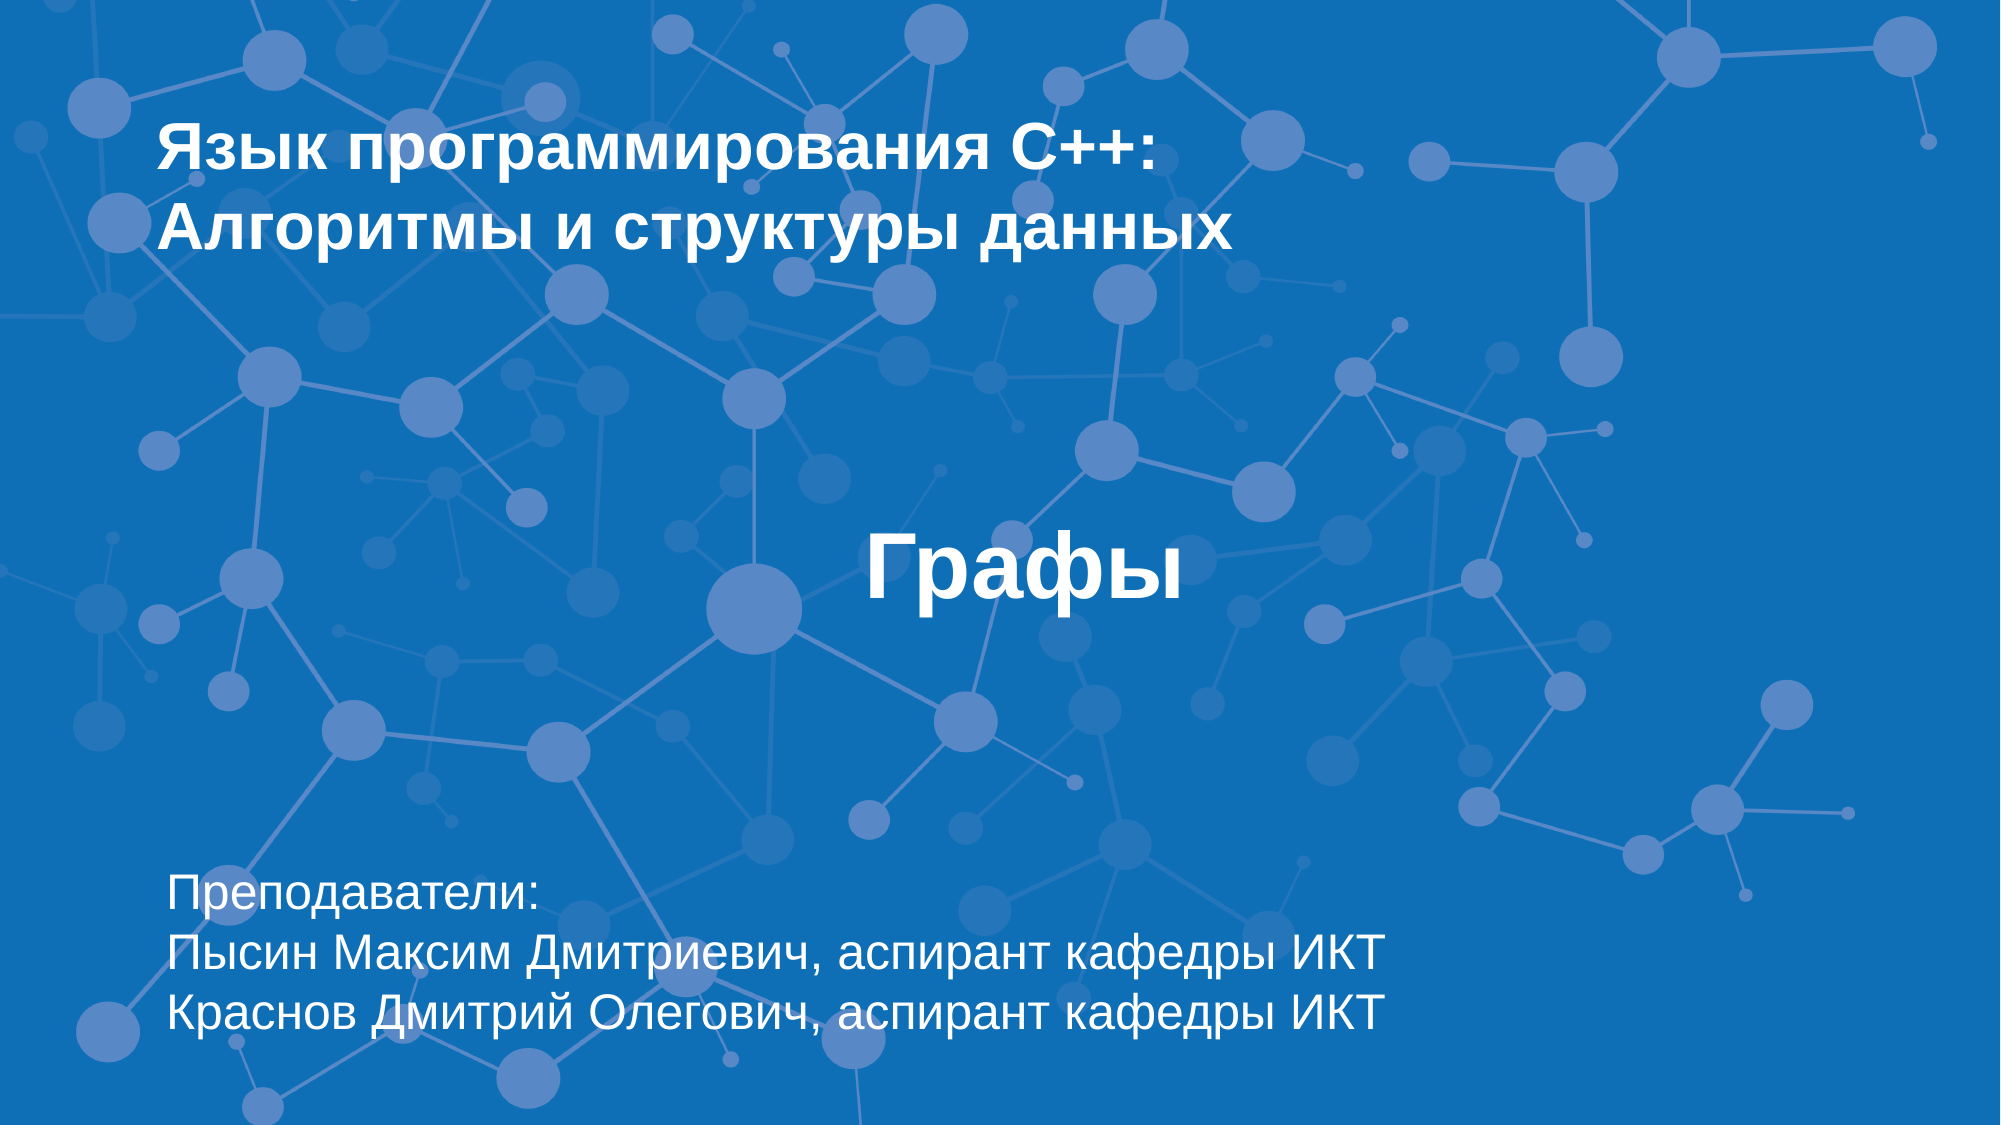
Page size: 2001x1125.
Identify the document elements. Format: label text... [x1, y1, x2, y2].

text_box Язык программирования С++: Алгоритмы и структуры данных [145, 97, 1246, 269]
picture [0, 0, 2001, 1125]
text_box Преподаватели: Пысин Максим Дмитриевич, аспирант кафедры ИКТ Краснов Дмитрий Олегович, аспирант кафедры ИКТ [155, 853, 1398, 1045]
text_box Графы [853, 499, 1197, 624]
